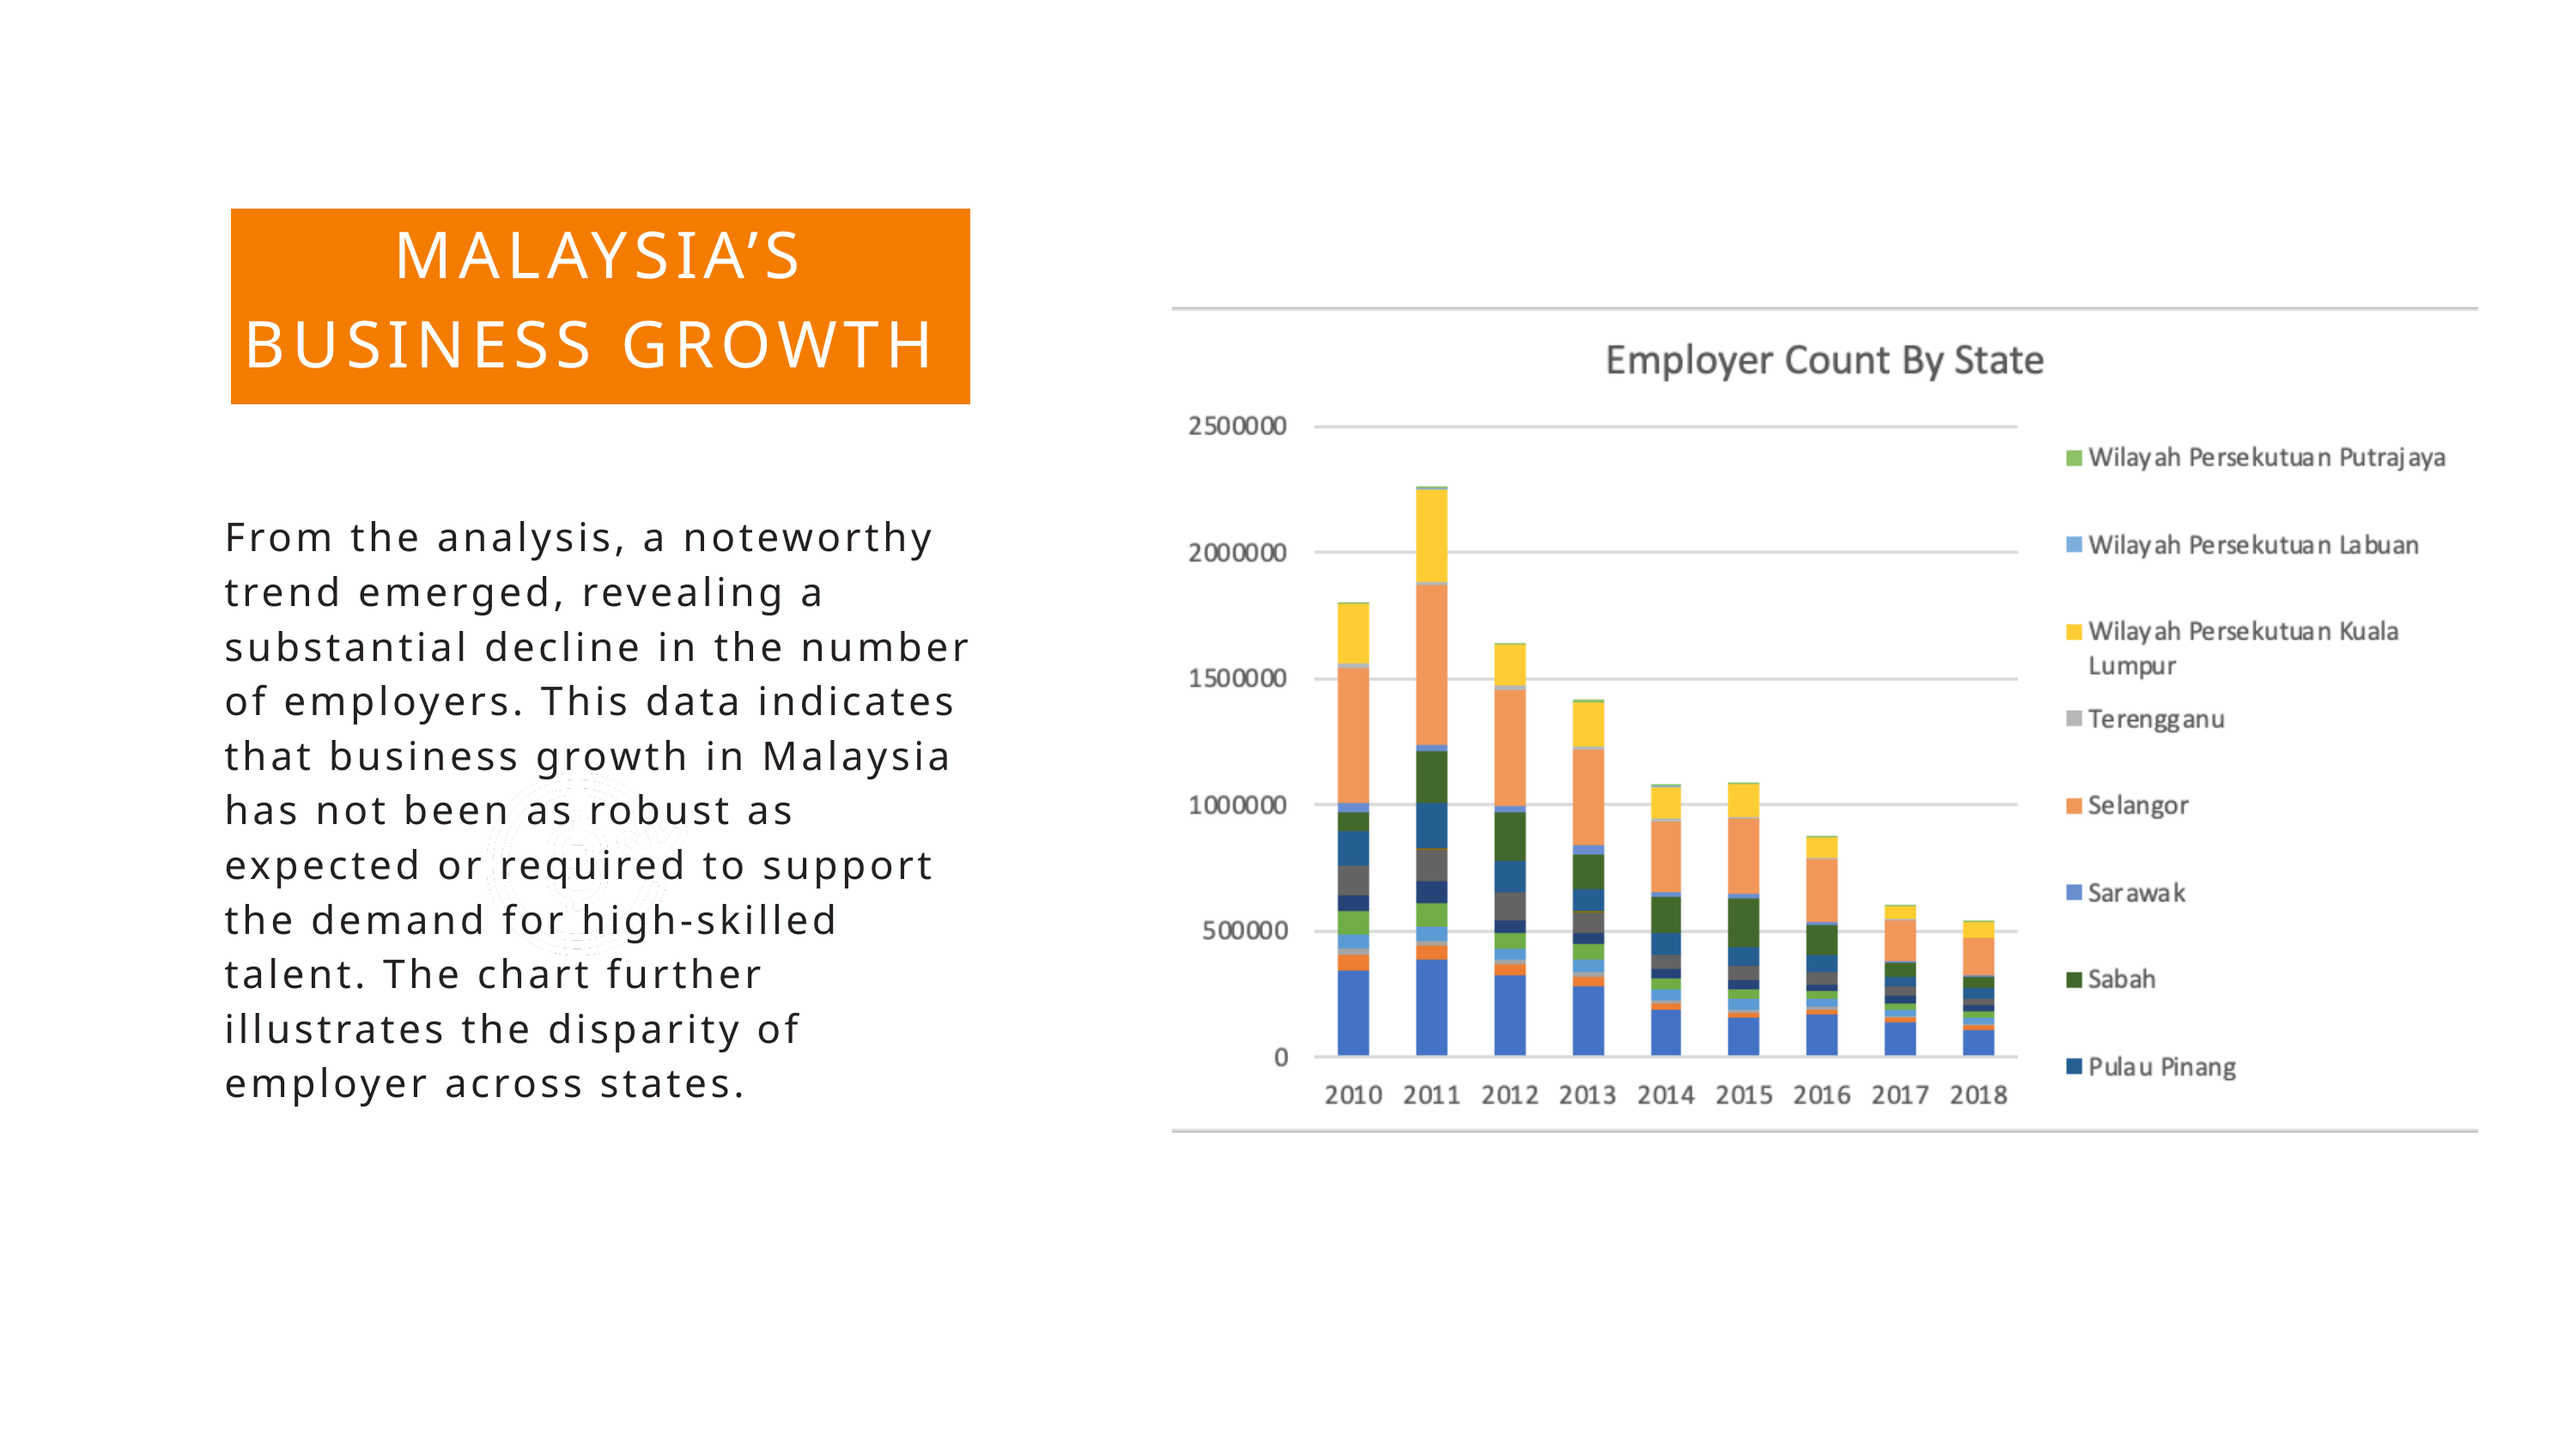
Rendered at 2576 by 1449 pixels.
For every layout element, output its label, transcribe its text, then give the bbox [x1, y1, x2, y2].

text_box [231, 209, 971, 405]
text_box [1172, 306, 2479, 1134]
text_box From the analysis, a noteworthy trend emerged, revealing a substantial decline in the number of employers. This data indicates that business growth in Malaysia has not been as robust as expected or required to support the demand for high-skilled talent. The chart further illustrates the disparity of employer across states. [224, 505, 977, 1106]
